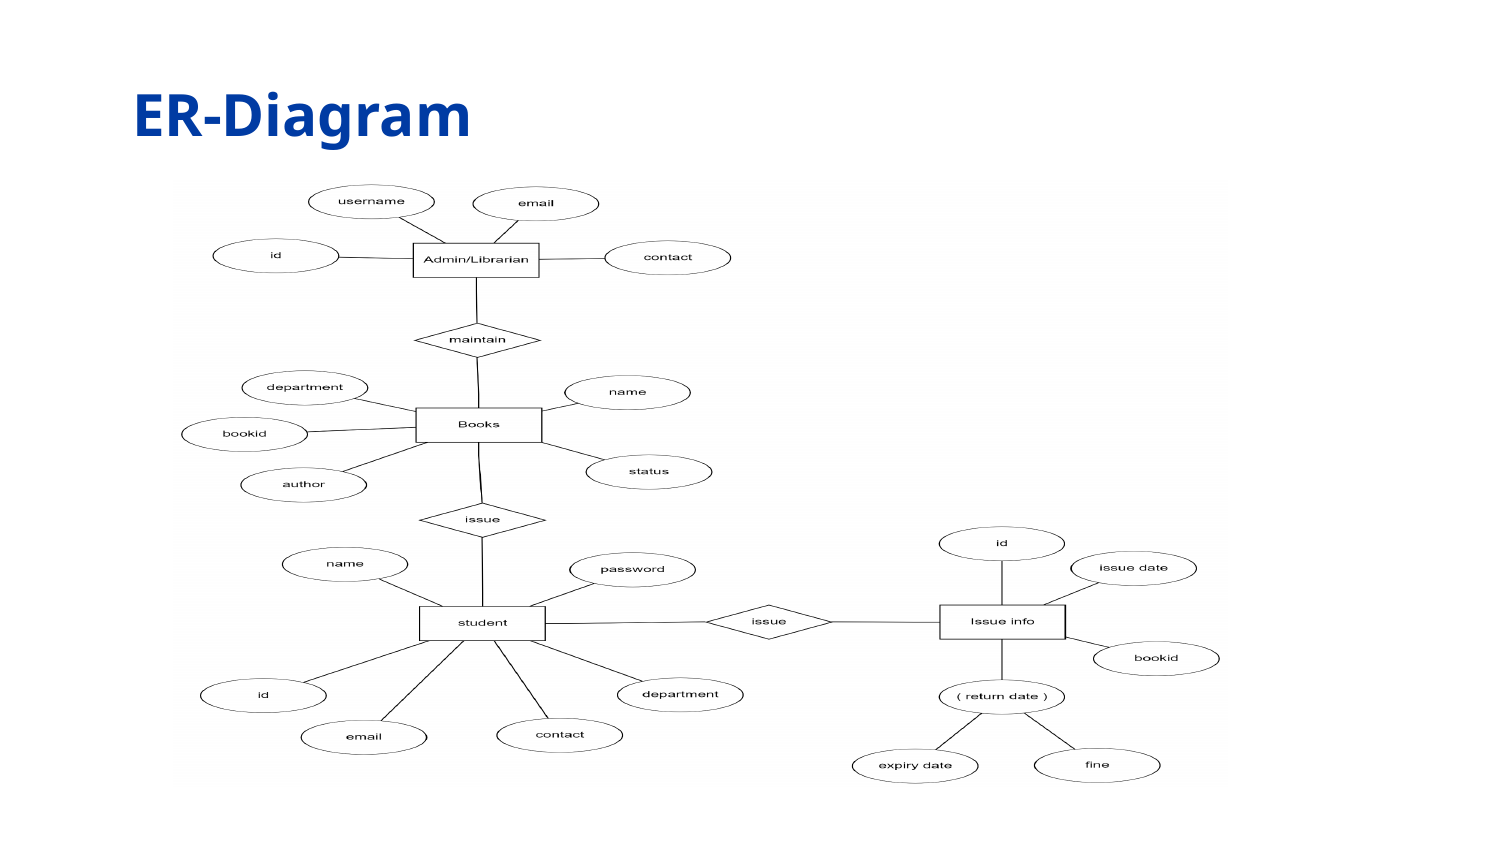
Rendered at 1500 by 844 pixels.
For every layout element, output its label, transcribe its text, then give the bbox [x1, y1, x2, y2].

title ER-Diagram [116, 63, 1383, 157]
picture [173, 180, 1229, 789]
